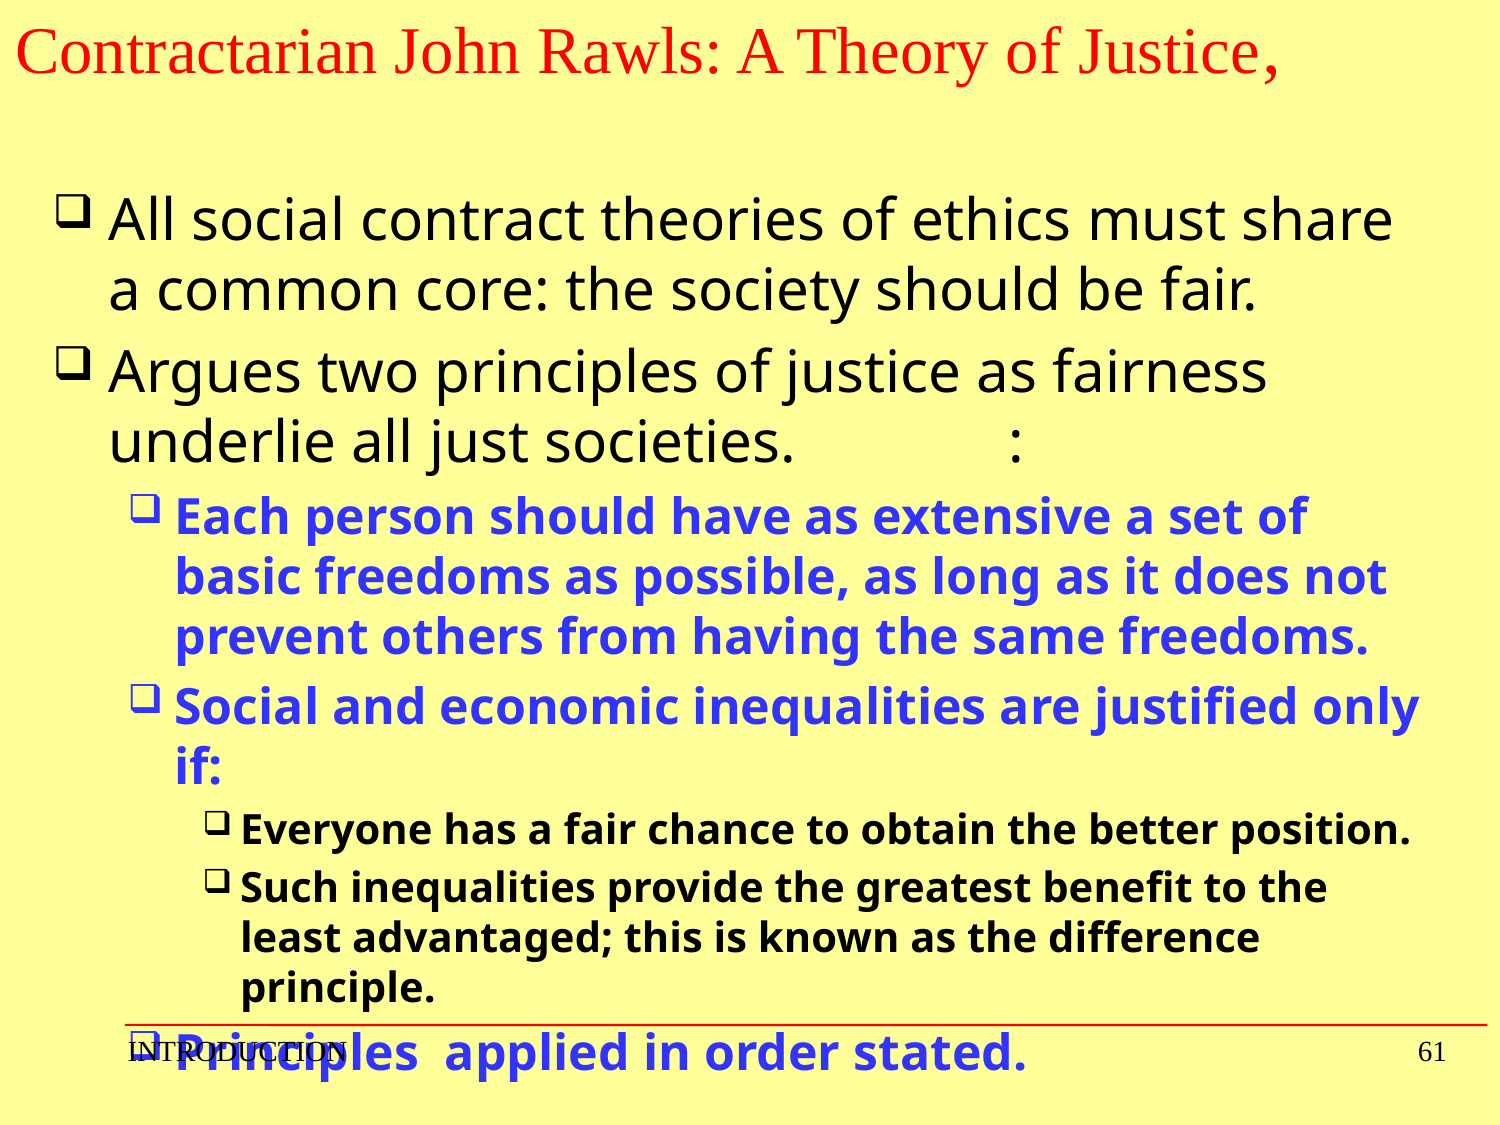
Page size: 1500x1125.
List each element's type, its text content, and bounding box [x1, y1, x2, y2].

slide_number INTRODUCTION [112, 1024, 501, 1101]
list All social contract theories of ethics must share a common core: the society should be fair. Argues two principles of justice as fairness underlie all just societies. : Each person should have as extensive a set of basic freedoms as possible, as long as it does not prevent others from having the same freedoms. Social and economic inequalities are justified only if: Everyone has a fair chance to obtain the better position. Such inequalities provide the greatest benefit to the least advantaged; this is known as the difference principle. Principles applied in order stated. [37, 174, 1451, 951]
title Contractarian John Rawls: A Theory of Justice, [0, 0, 1500, 138]
slide_number 61 [1149, 1024, 1463, 1101]
